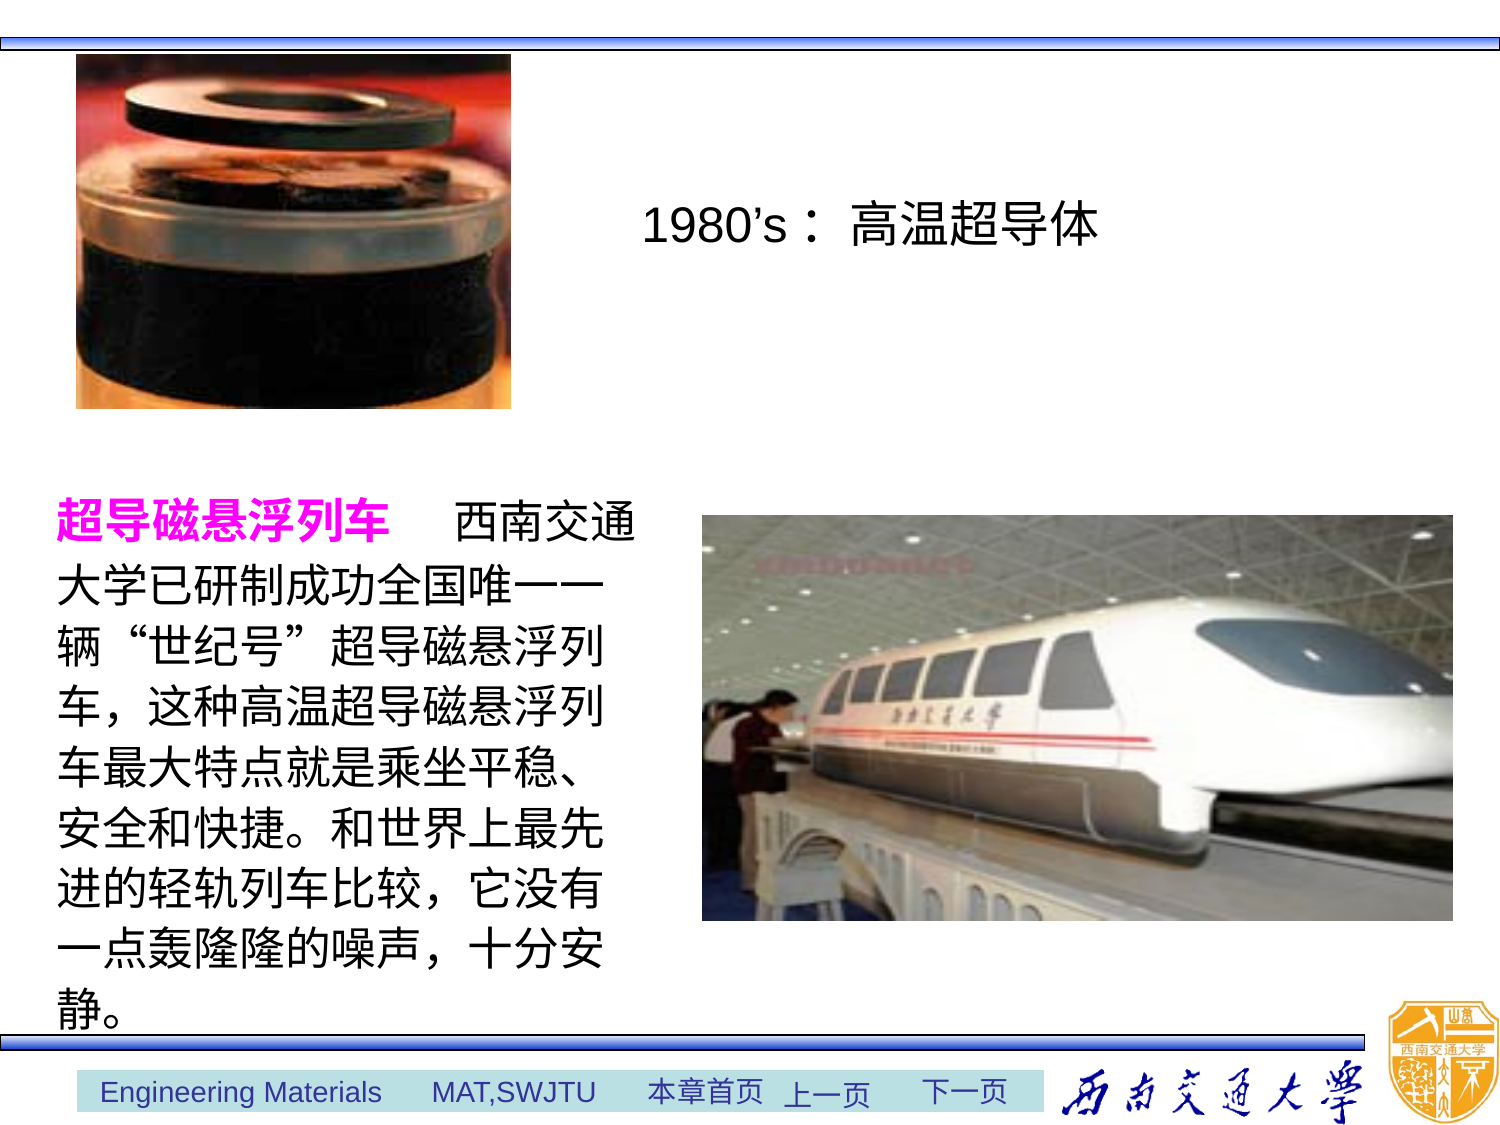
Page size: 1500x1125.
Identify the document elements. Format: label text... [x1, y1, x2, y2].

text_box 1980’s：高温超导体 [626, 184, 1115, 260]
picture [1062, 1059, 1363, 1125]
picture [702, 515, 1454, 922]
list 超导磁悬浮列车 西南交通大学已研制成功全国唯一一辆“世纪号”超导磁悬浮列车，这种高温超导磁悬浮列车最大特点就是乘坐平稳、安全和快捷。和世界上最先进的轻轨列车比较，它没有一点轰隆隆的噪声，十分安静。 [40, 455, 656, 1024]
picture [76, 54, 511, 410]
picture [1387, 999, 1500, 1125]
